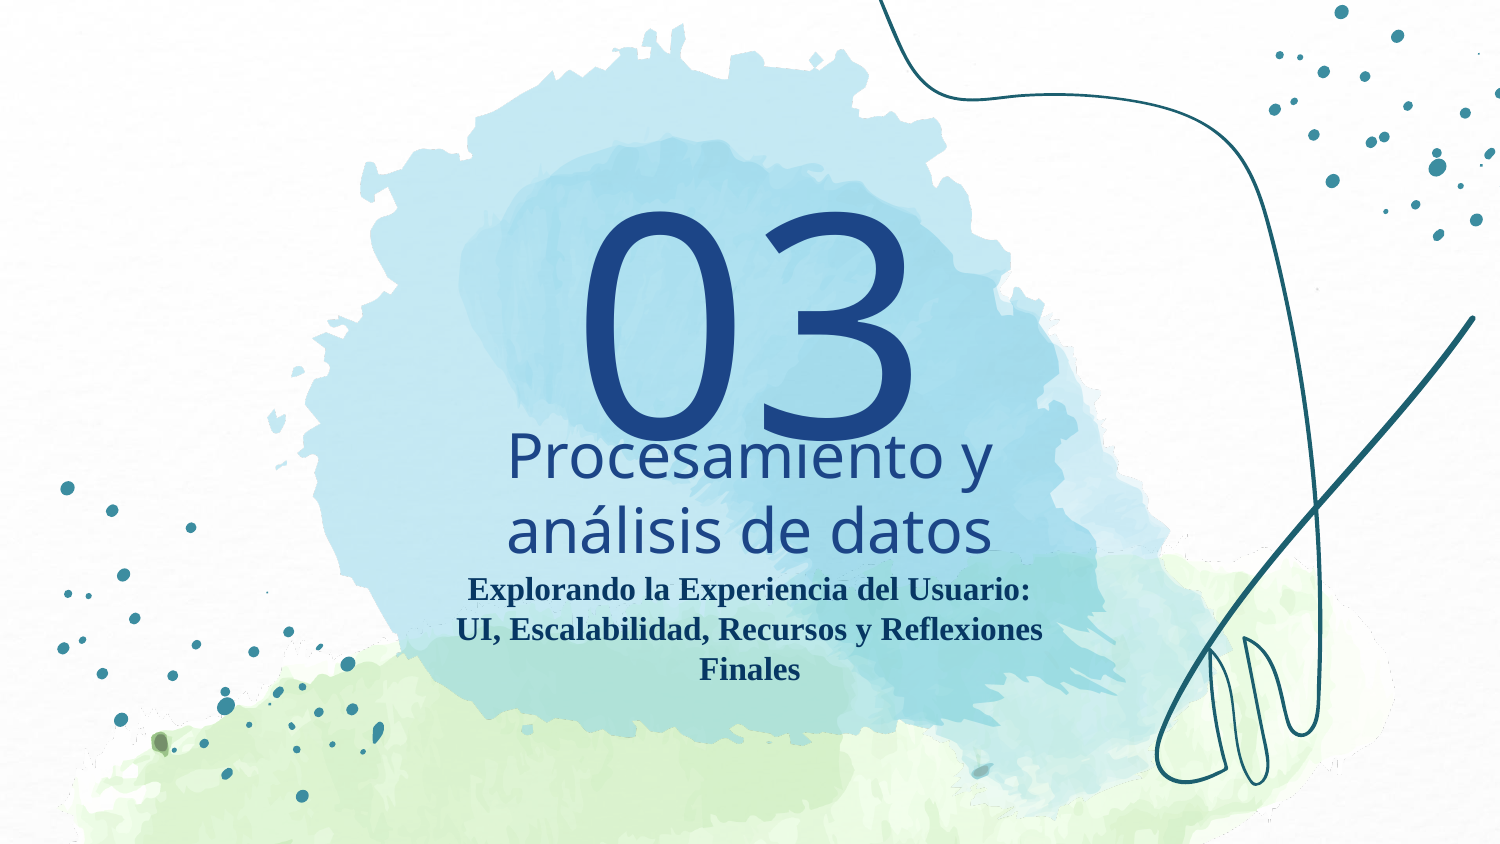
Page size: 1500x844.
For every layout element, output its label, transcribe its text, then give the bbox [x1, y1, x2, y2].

title Procesamiento y análisis de datos [434, 425, 1066, 556]
title 03 [434, 166, 1066, 425]
picture [1211, 516, 1318, 783]
picture [0, 0, 1500, 844]
picture [1159, 653, 1224, 780]
subtitle Explorando la Experiencia del Usuario: UI, Escalabilidad, Recursos y Reflexiones Finales [434, 556, 1066, 678]
